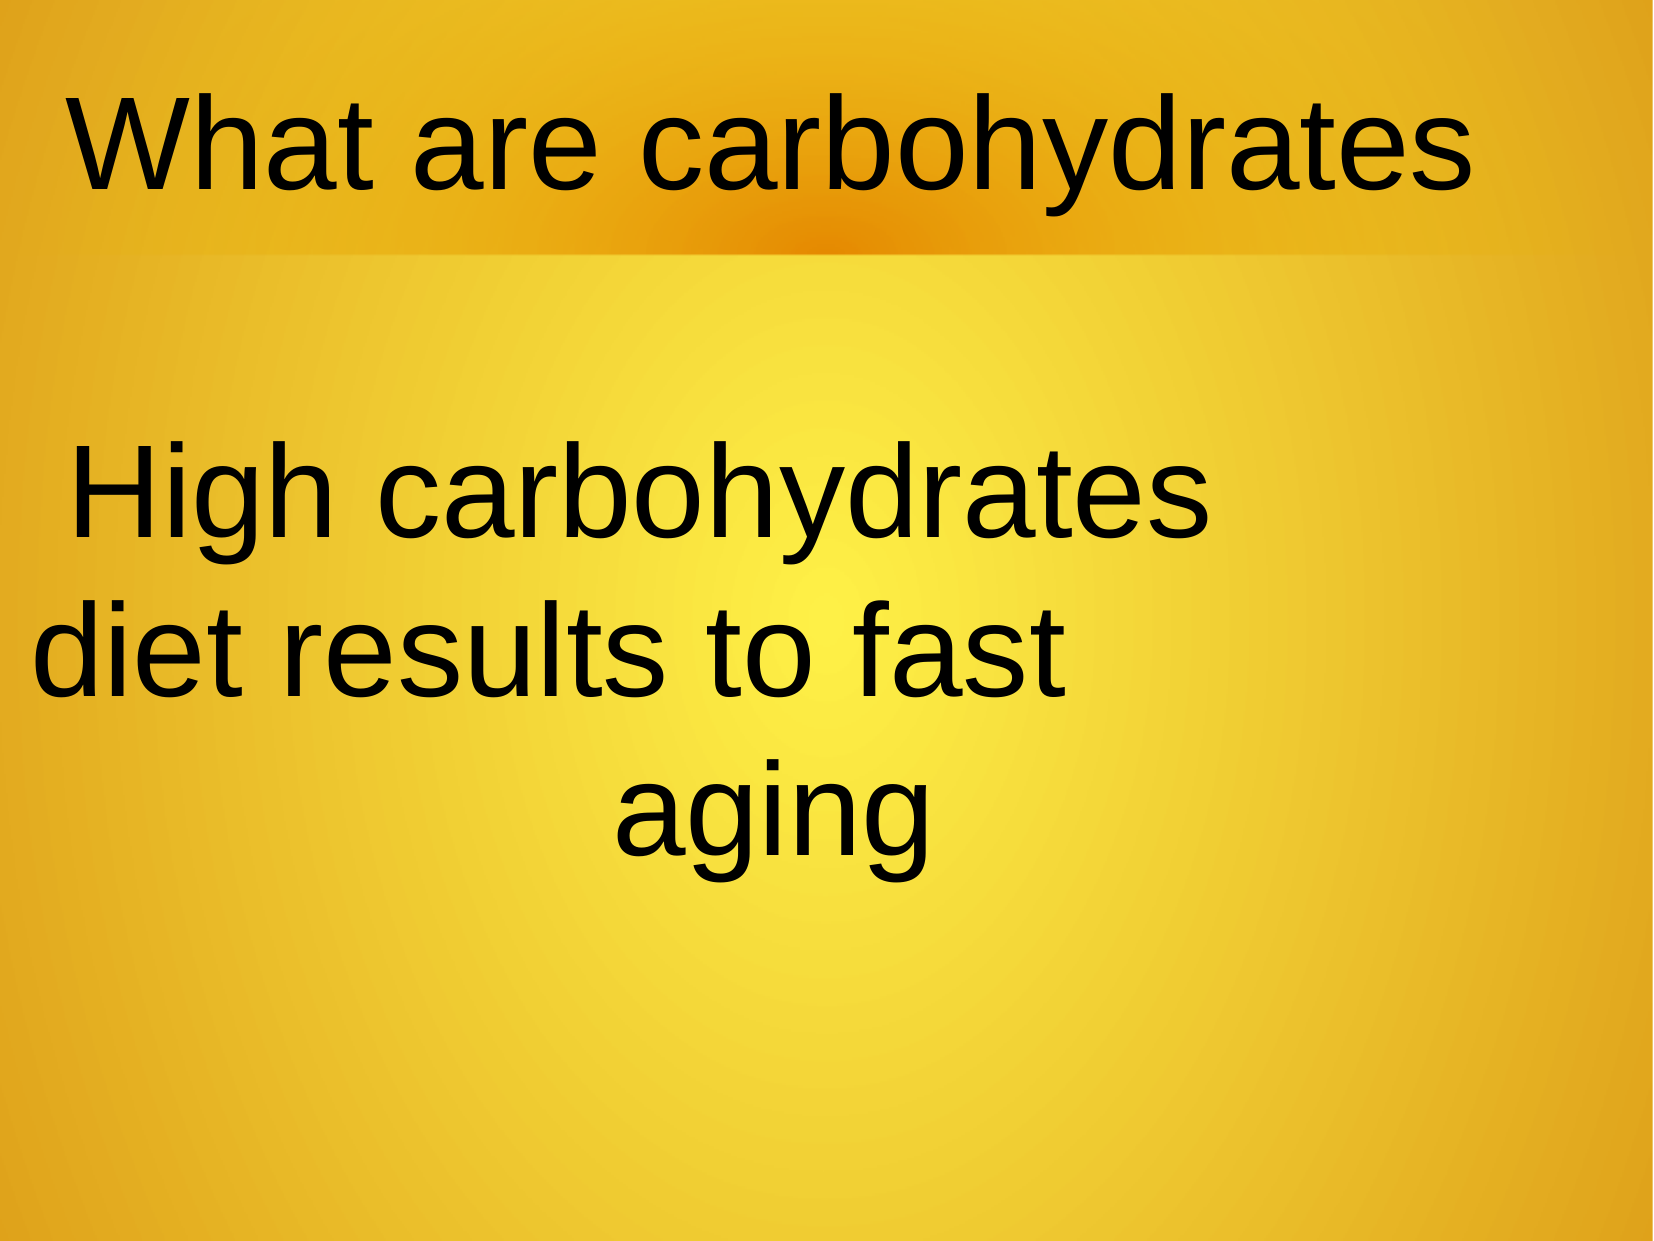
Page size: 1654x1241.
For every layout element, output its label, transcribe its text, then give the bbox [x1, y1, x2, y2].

text_box What are carbohydrates [27, 32, 1515, 240]
picture [0, 0, 1653, 1241]
text_box [0, 375, 1488, 583]
text_box High carbohydrates diet results to fast aging [30, 421, 1518, 866]
